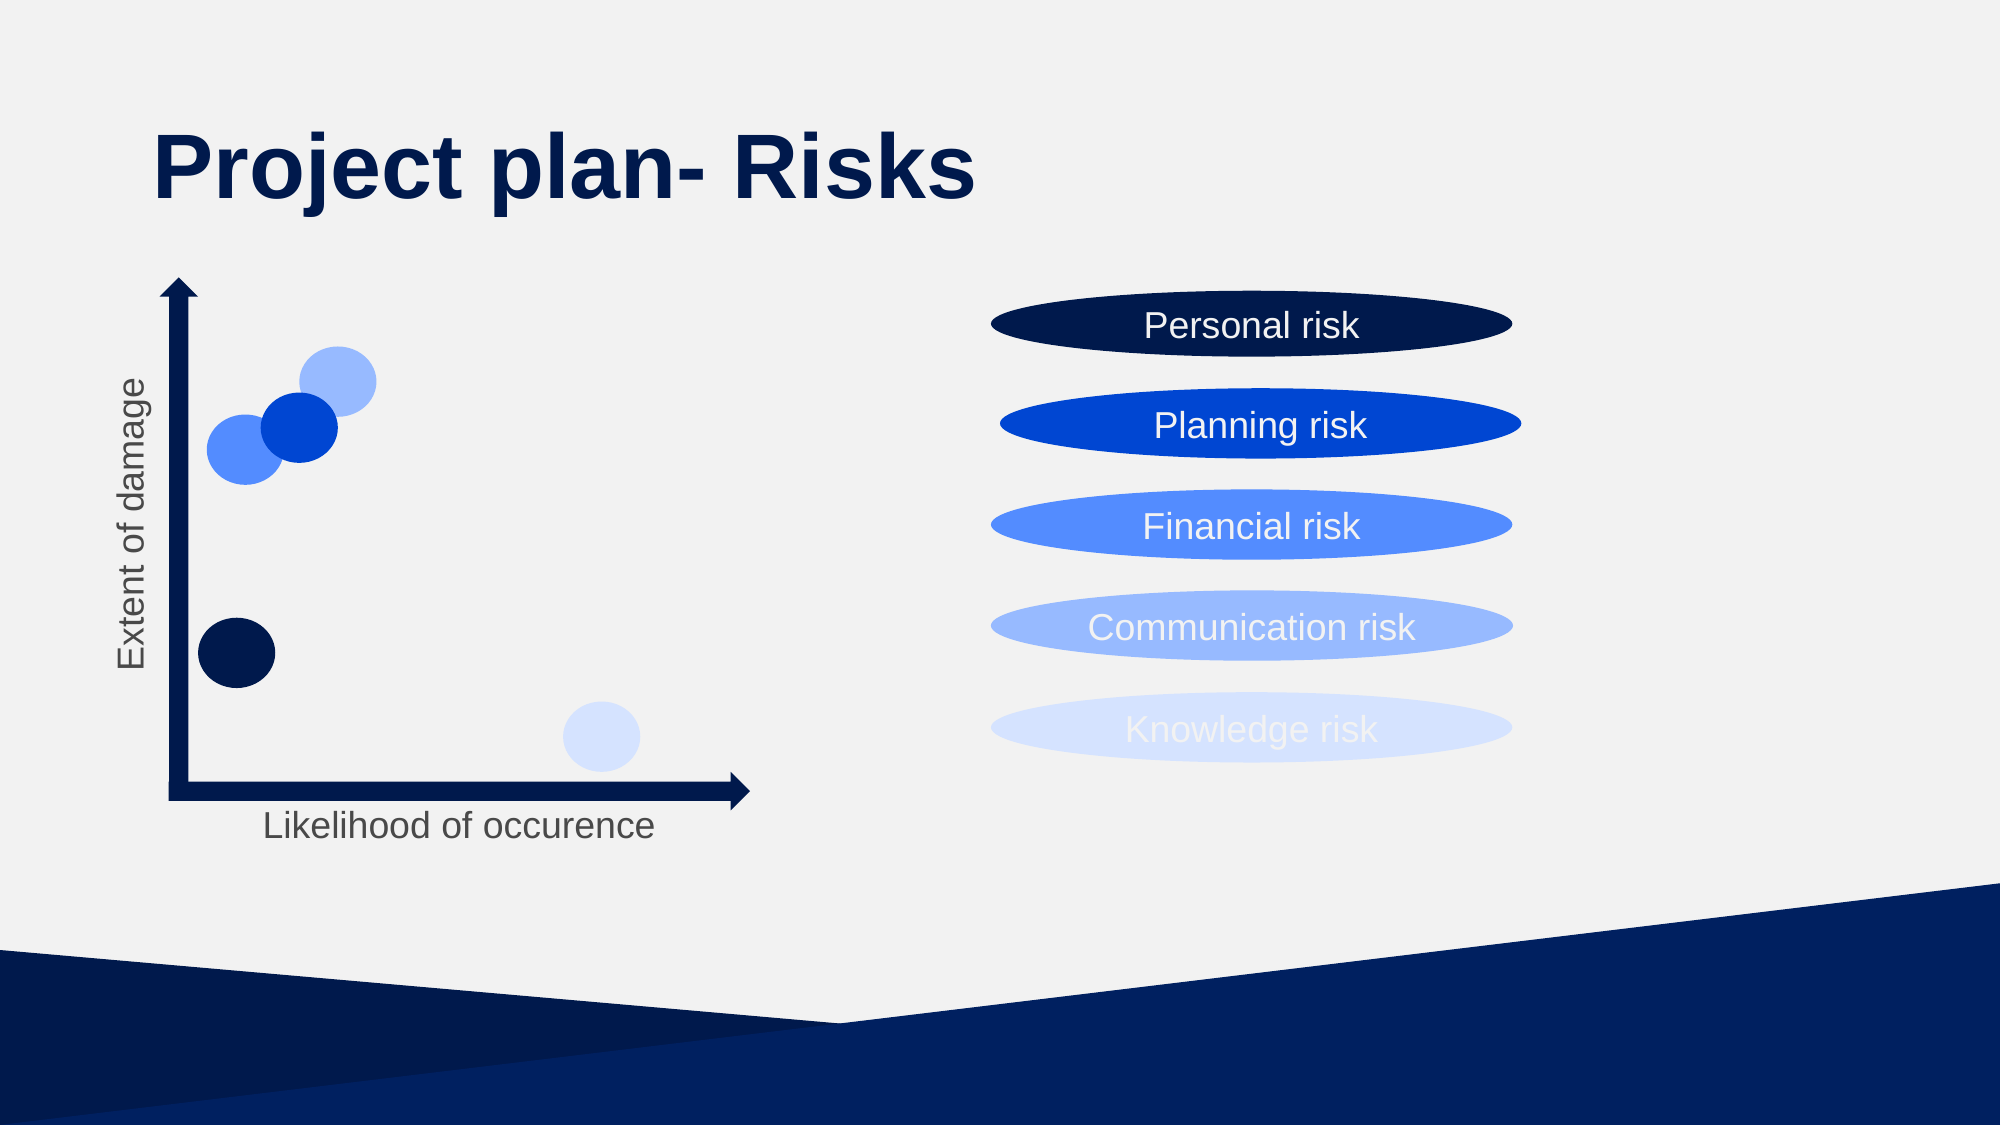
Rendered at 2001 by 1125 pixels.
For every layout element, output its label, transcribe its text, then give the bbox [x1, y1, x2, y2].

title Project plan- Risks [137, 59, 1863, 278]
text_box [98, 277, 1522, 855]
